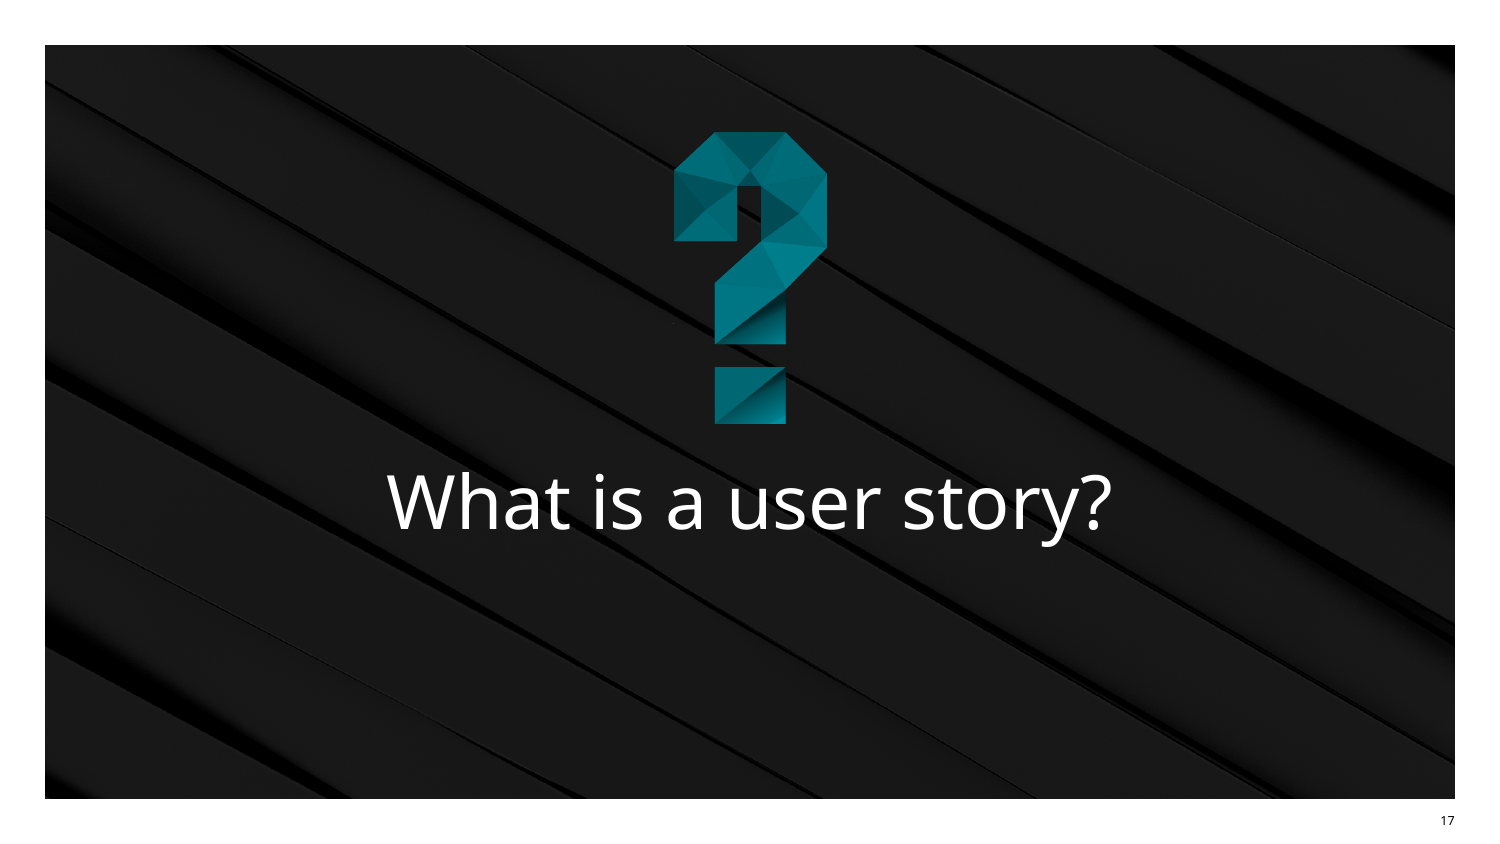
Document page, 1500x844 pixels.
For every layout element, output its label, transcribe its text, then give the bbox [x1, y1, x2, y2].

title What is a user story? [0, 379, 1500, 799]
picture [45, 45, 1455, 379]
